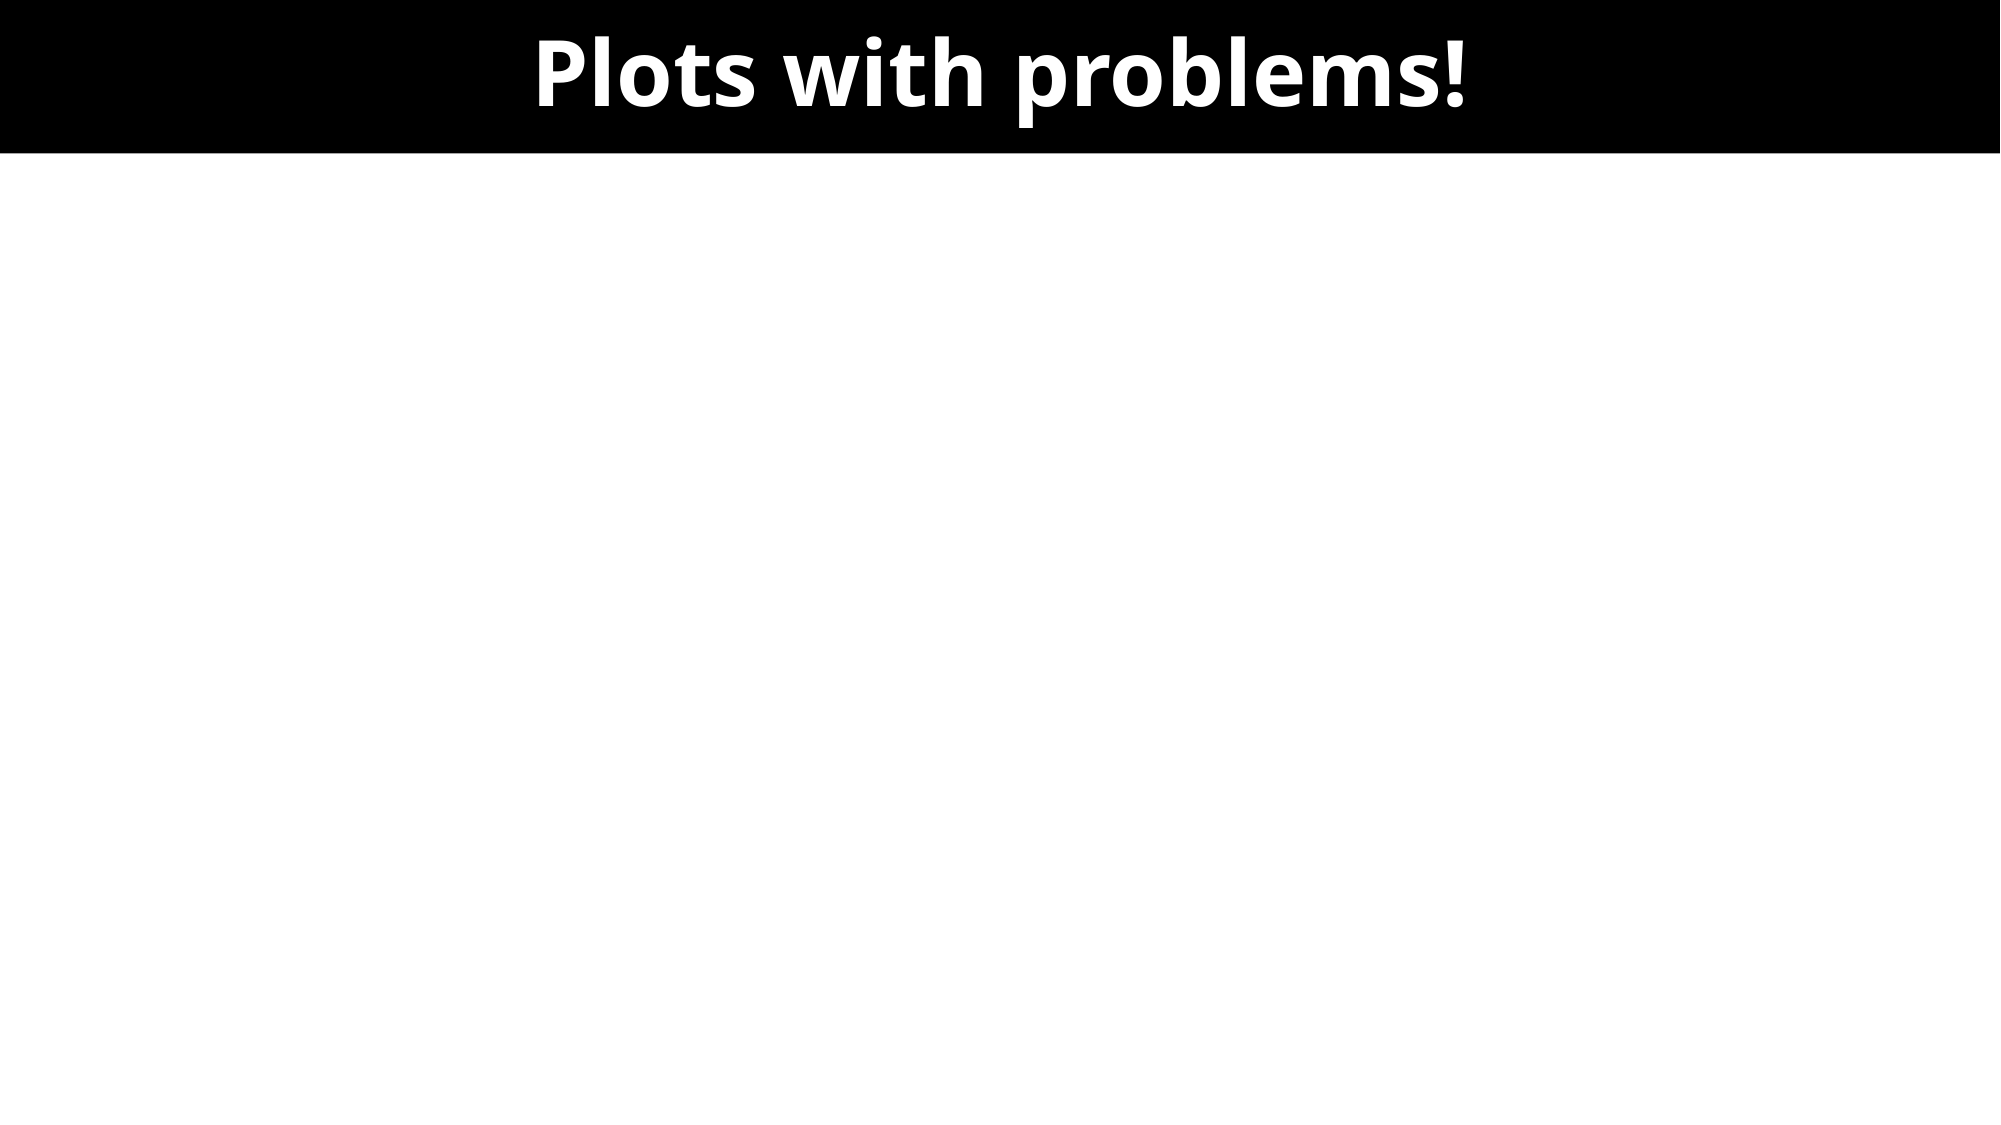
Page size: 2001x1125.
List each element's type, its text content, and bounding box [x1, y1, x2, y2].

title Plots with problems! [0, 0, 2000, 154]
